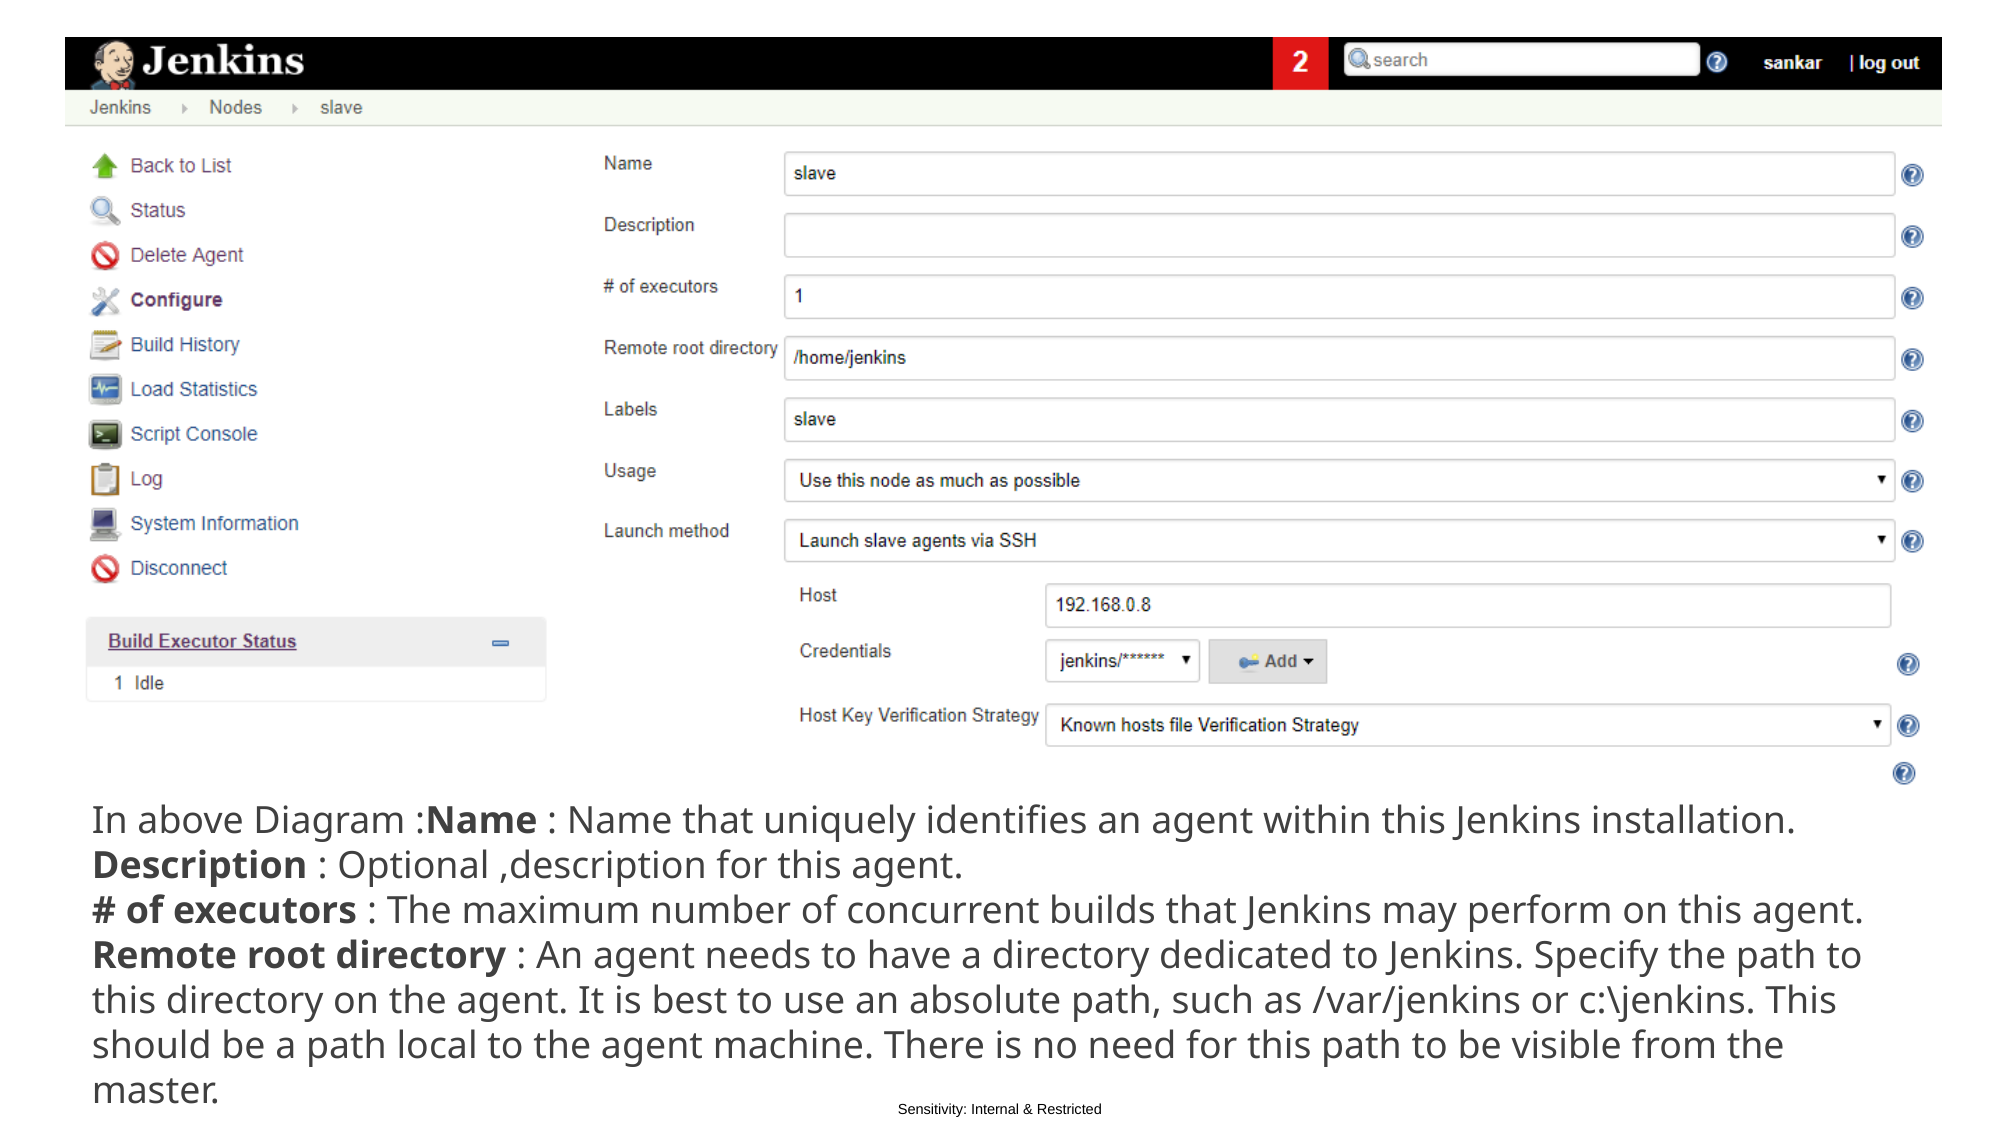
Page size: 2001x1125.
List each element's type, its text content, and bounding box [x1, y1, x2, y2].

text_box In above Diagram :Name : Name that uniquely identifies an agent within this Jenkins installation. Description : Optional ,description for this agent. # of executors : The maximum number of concurrent builds that Jenkins may perform on this agent. Remote root directory : An agent needs to have a directory dedicated to Jenkins. Specify the path to this directory on the agent. It is best to use an absolute path, such as /var/jenkins or c:\jenkins. This should be a path local to the agent machine. There is no need for this path to be visible from the master. [77, 807, 1932, 1125]
picture [65, 37, 1942, 807]
